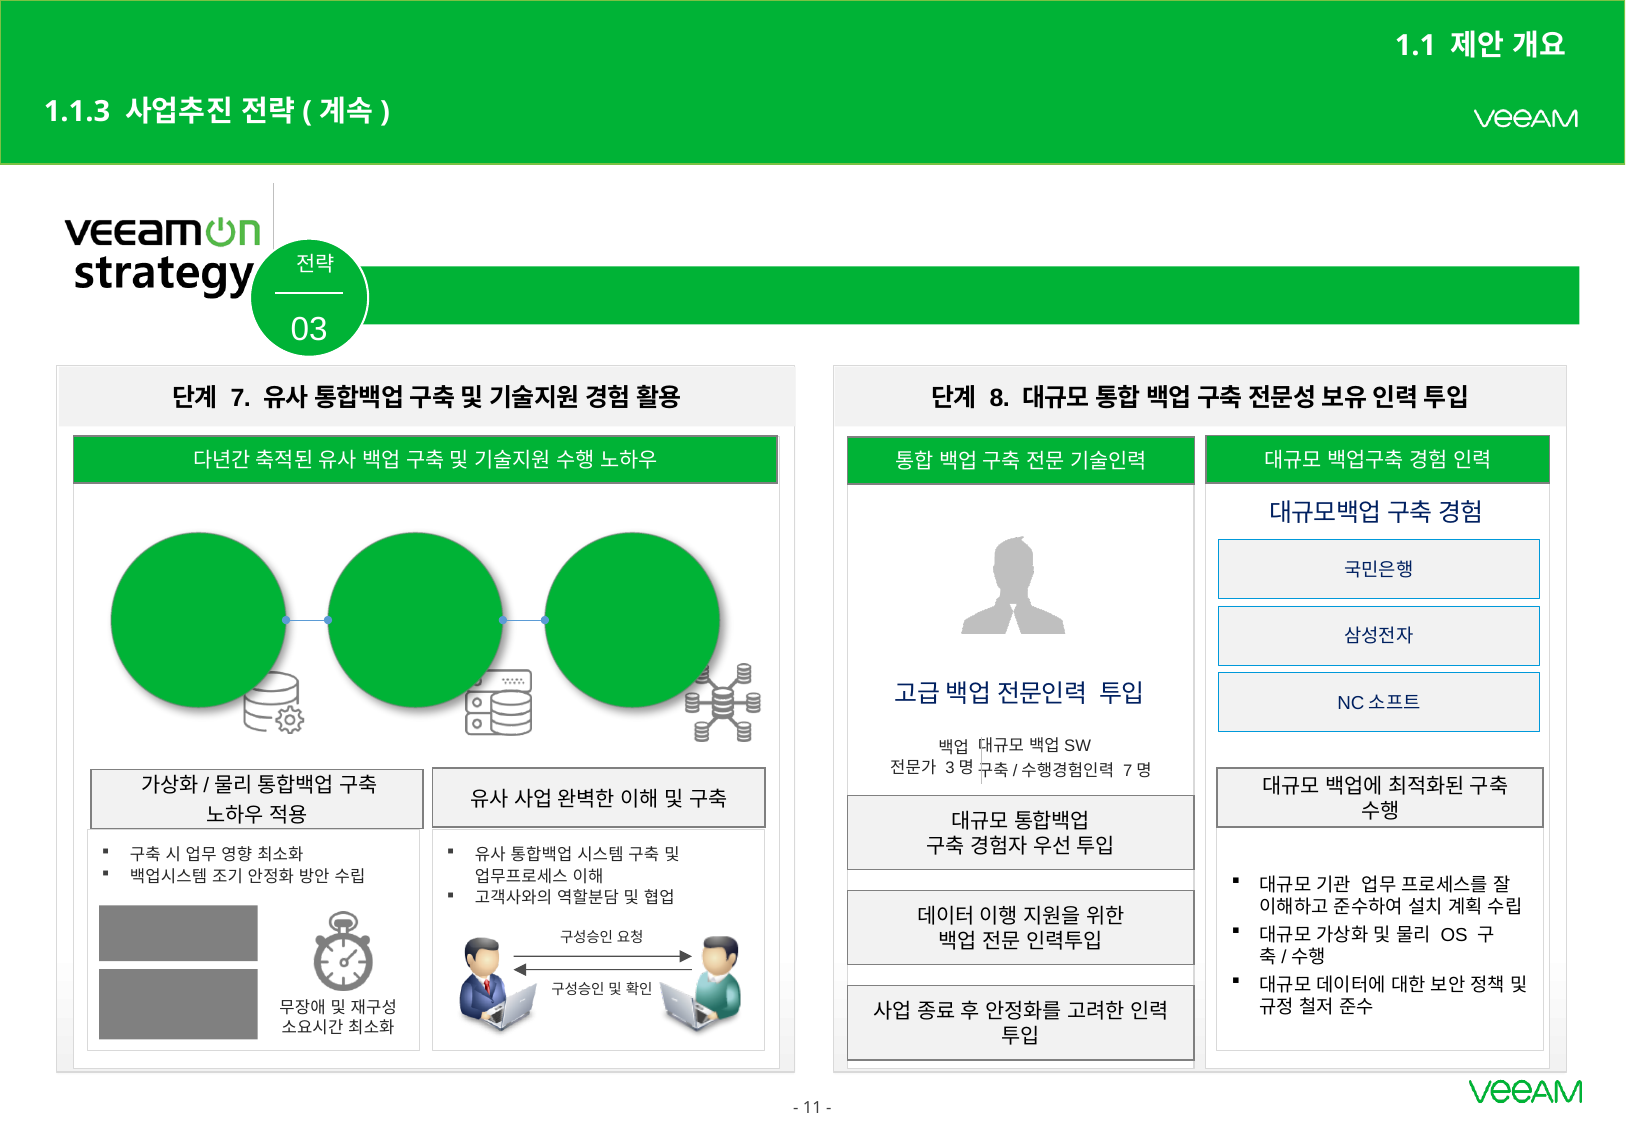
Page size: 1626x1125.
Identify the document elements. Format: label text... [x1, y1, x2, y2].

text_box 단계 8. 대규모 통합 백업 구축 전문성 보유 인력 투입 [834, 366, 1567, 427]
text_box [833, 365, 1567, 1073]
picture [45, 183, 282, 325]
text_box 풍부하고 다양한 백업 사업 경험 적용으로 성공적인 사업 수행 [369, 266, 1580, 325]
picture [1465, 1074, 1586, 1110]
text_box [56, 365, 795, 1073]
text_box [73, 436, 780, 1069]
list 1.1 제안 개요 [862, 16, 1582, 76]
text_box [250, 238, 369, 357]
picture [1465, 100, 1586, 136]
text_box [847, 435, 1550, 1069]
title 1.1.3 사업추진 전략(계속) [28, 88, 989, 136]
text_box 단계 7. 유사 통합백업 구축 및 기술지원 경험 활용 [58, 366, 796, 427]
